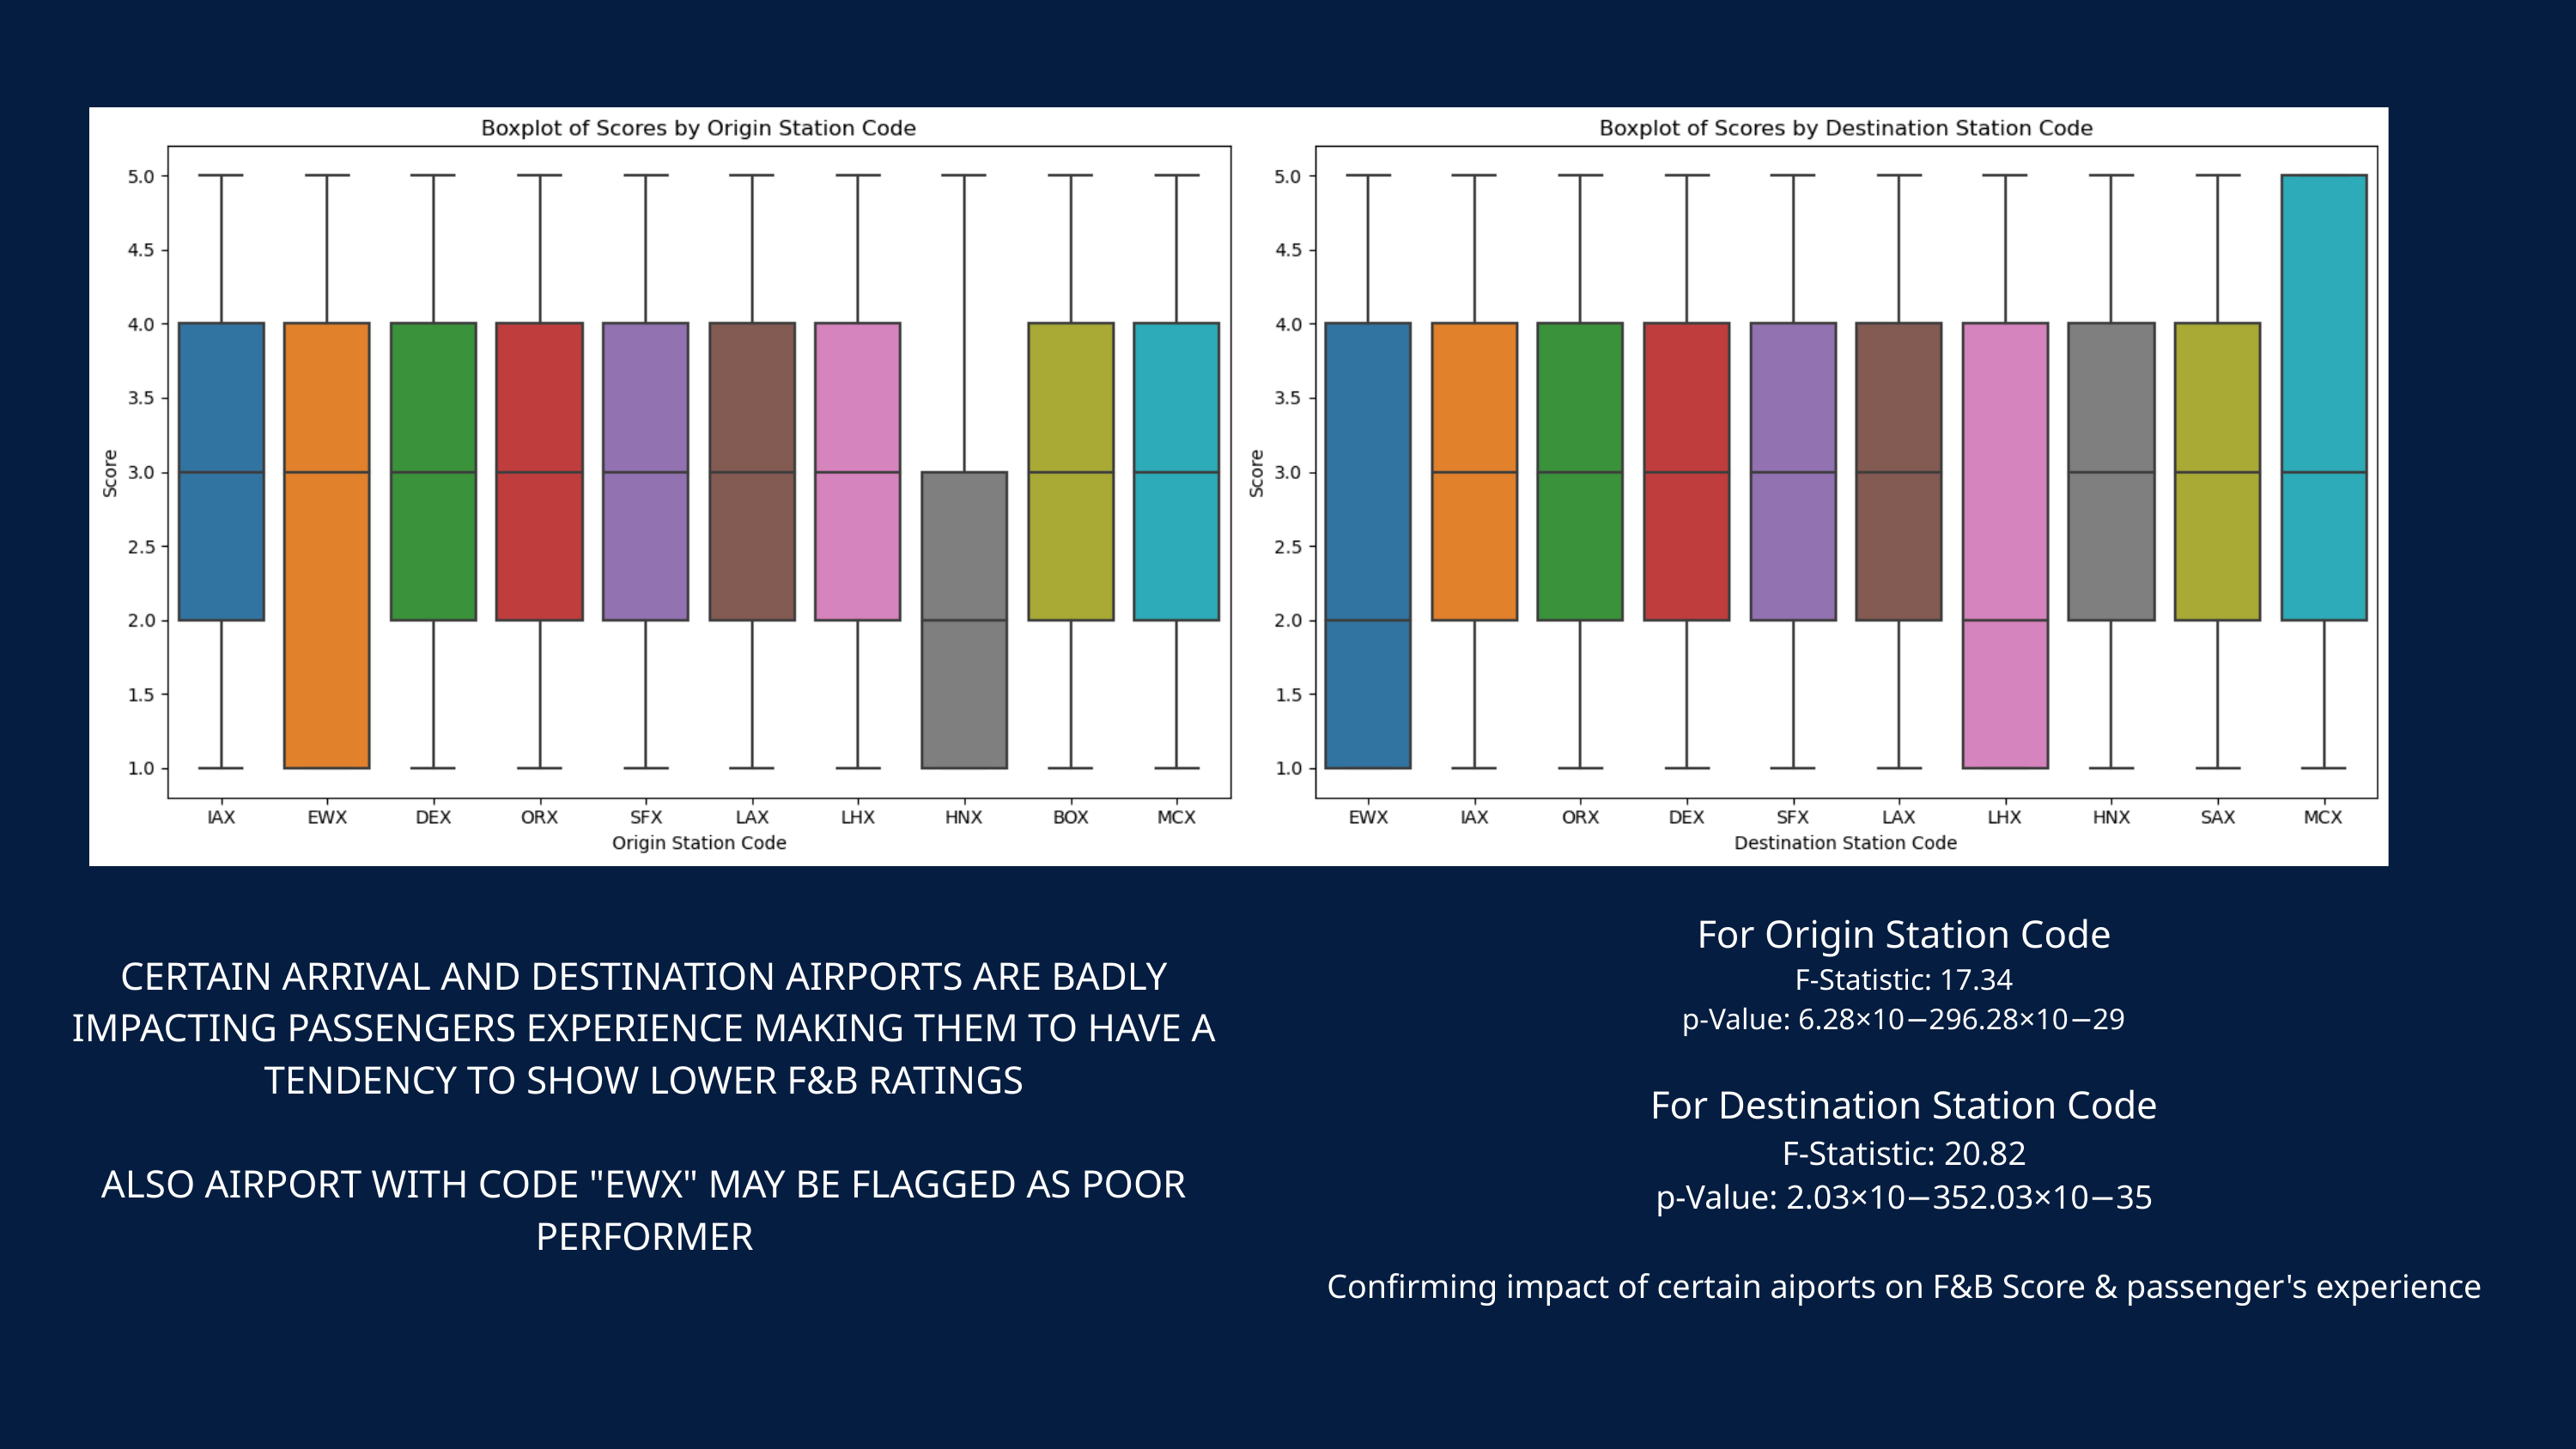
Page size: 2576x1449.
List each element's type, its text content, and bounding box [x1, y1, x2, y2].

text_box CERTAIN ARRIVAL AND DESTINATION AIRPORTS ARE BADLY IMPACTING PASSENGERS EXPERIENCE MAKING THEM TO HAVE A TENDENCY TO SHOW LOWER F&B RATINGS ALSO AIRPORT WITH CODE "EWX" MAY BE FLAGGED AS POOR PERFORMER [50, 945, 1239, 1258]
text_box [89, 107, 2389, 866]
text_box For Origin Station Code F-Statistic: 17.34 p-Value: 6.28×10−296.28×10−29 For Destination Station Code F-Statistic: 20.82 p-Value: 2.03×10−352.03×10−35 Confirming impact of certain aiports on F&B Score & passenger's experience [1287, 904, 2521, 1357]
